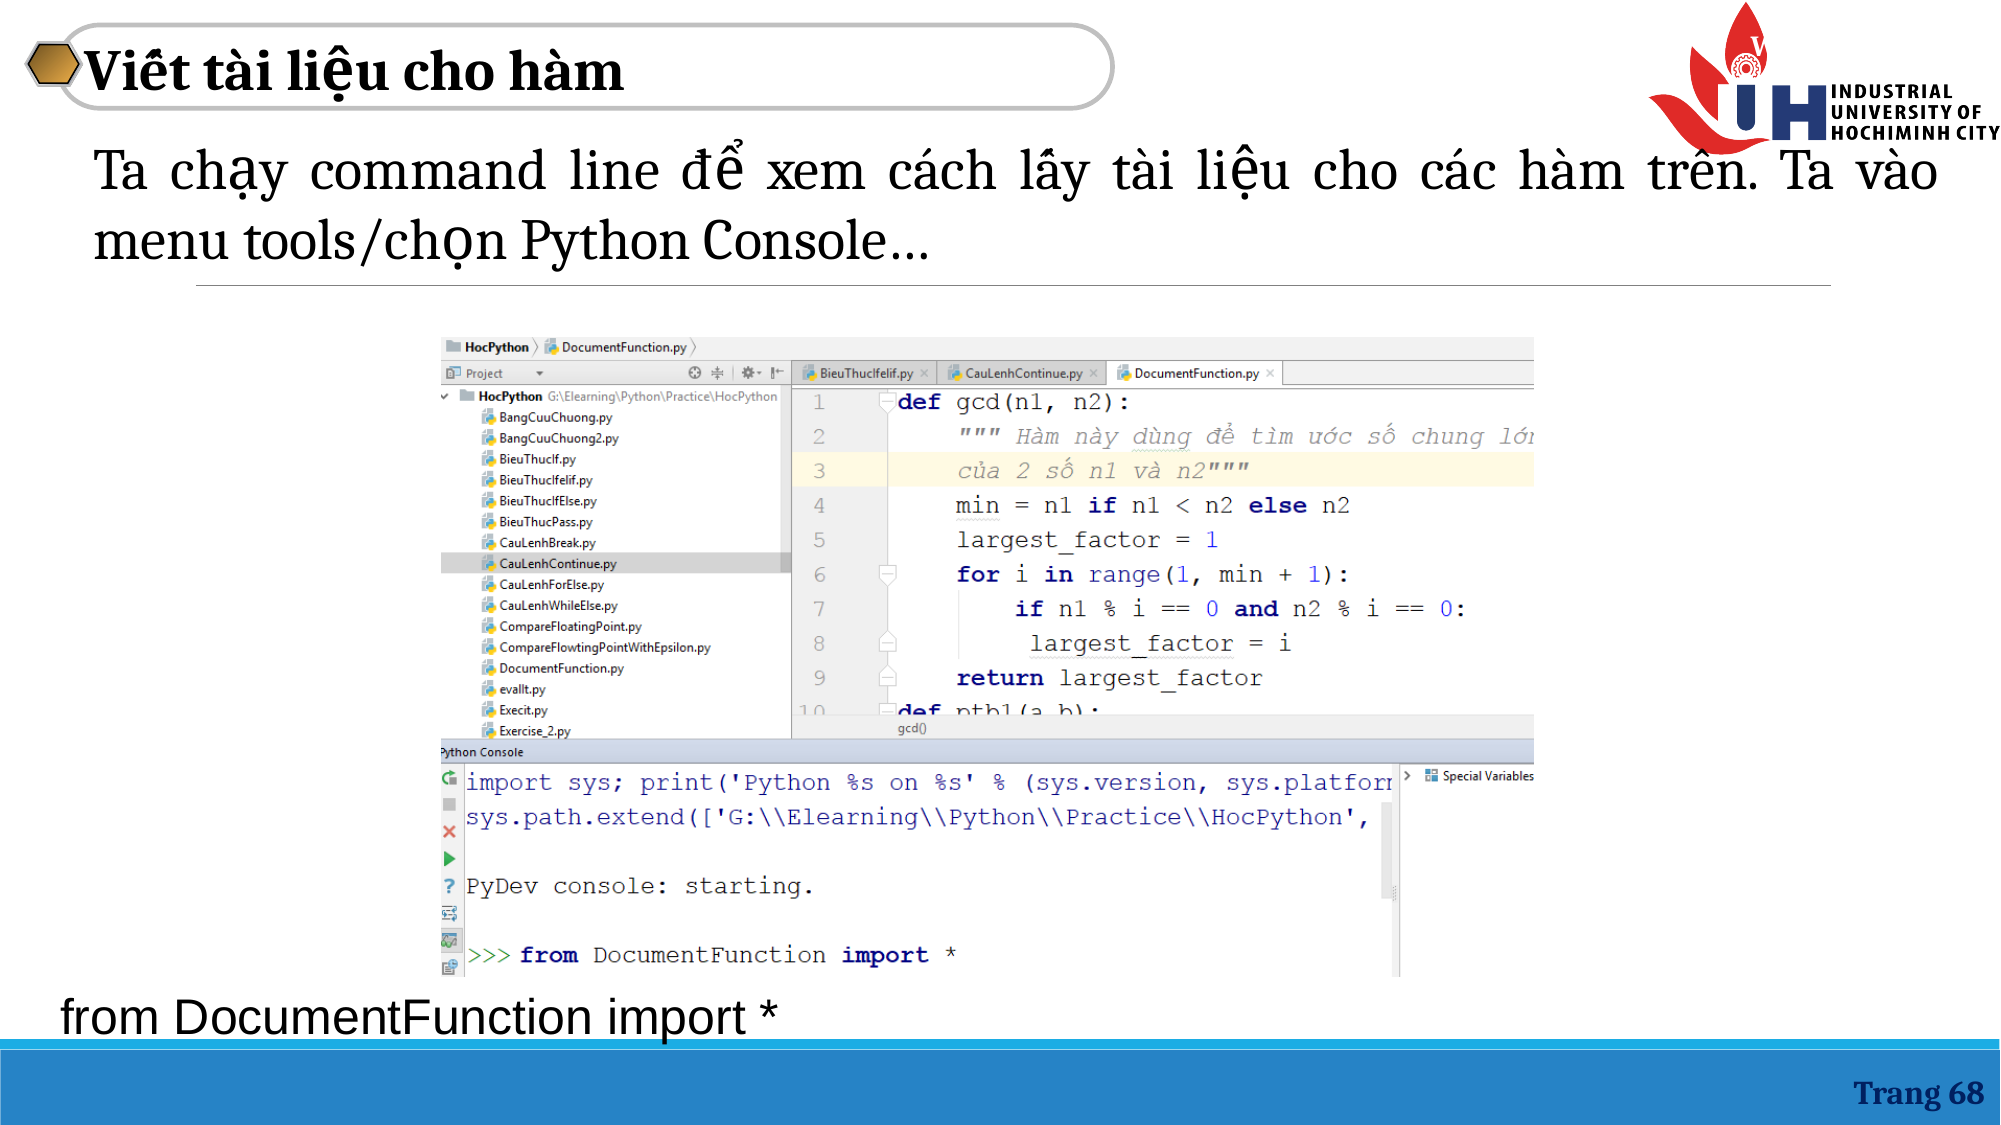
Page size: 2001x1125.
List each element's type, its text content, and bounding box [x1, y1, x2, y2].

text_box Ta chạy command line để xem cách lấy tài liệu cho các hàm trên. Ta vào menu tools/chọn Python Console… [78, 124, 1954, 985]
picture [1648, 1, 2000, 155]
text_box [24, 24, 1113, 109]
picture [440, 336, 1534, 977]
text_box from DocumentFunction import * [45, 976, 795, 1052]
slide_number Trang 68 [1533, 1060, 2000, 1121]
